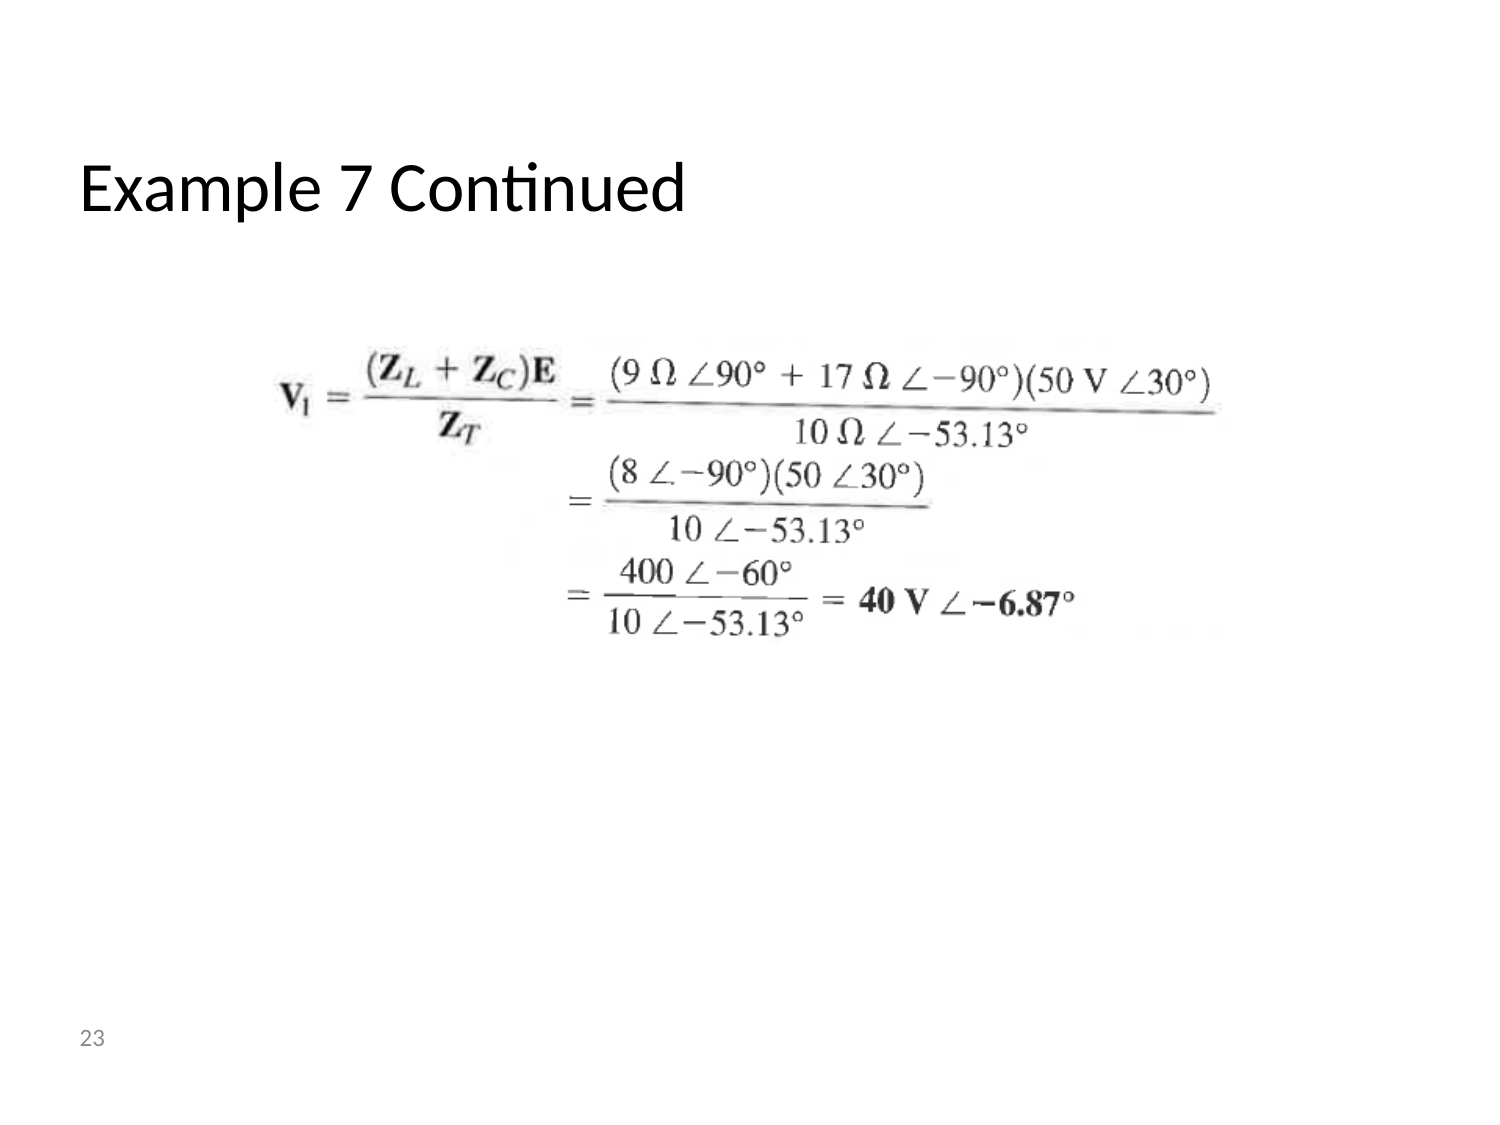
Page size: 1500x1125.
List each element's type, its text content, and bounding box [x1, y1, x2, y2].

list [257, 339, 1233, 664]
title Example 7 Continued [64, 126, 1338, 240]
slide_number 23 [64, 1006, 415, 1067]
